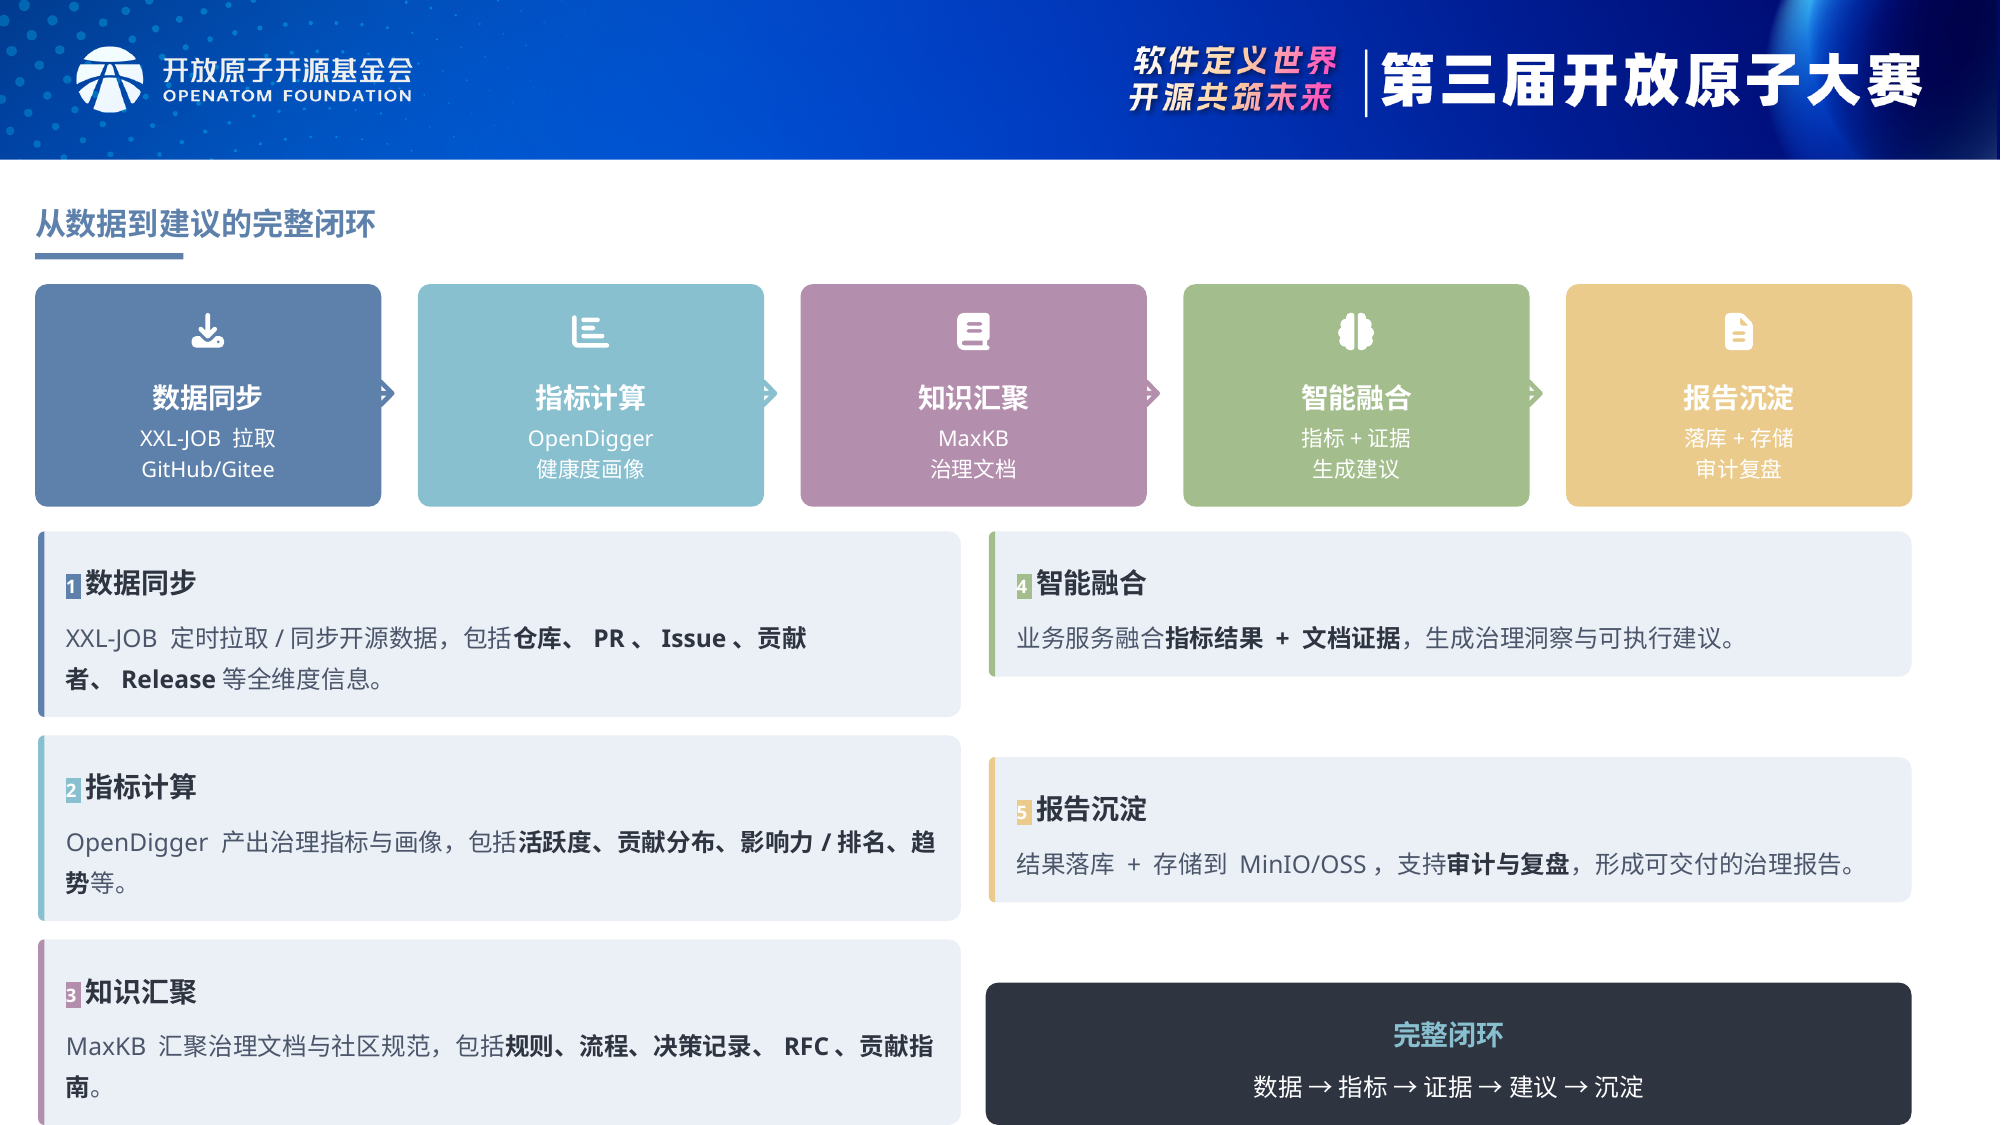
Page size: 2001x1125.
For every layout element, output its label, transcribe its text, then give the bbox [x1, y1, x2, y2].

text_box [988, 531, 996, 677]
text_box 从数据到建议的完整闭环 [35, 197, 1927, 241]
text_box 3 知识汇聚 [65, 964, 950, 1008]
text_box OpenDigger [437, 420, 745, 451]
text_box MaxKB [819, 420, 1128, 451]
text_box 指标+证据 [1202, 420, 1511, 451]
text_box 数据同步 [52, 370, 364, 414]
text_box 2 指标计算 [65, 760, 950, 804]
text_box [988, 757, 996, 903]
text_box [1725, 312, 1753, 351]
text_box 结果落库 + 存储到 MinIO/OSS，支持审计与复盘，形成可交付的治理报告。 [1016, 837, 1900, 878]
text_box [1505, 379, 1543, 408]
text_box [45, 531, 961, 717]
text_box 4 智能融合 [1016, 556, 1901, 600]
text_box XXL-JOB 定时拉取/同步开源数据，包括仓库、PR、Issue、贡献者、Release等全维度信息。 [65, 611, 949, 693]
text_box [417, 284, 765, 507]
text_box [198, 312, 218, 339]
text_box [38, 939, 45, 1125]
text_box [985, 982, 1912, 1125]
text_box 1 数据同步 [65, 556, 950, 600]
text_box MaxKB 汇聚治理文档与社区规范，包括规则、流程、决策记录、RFC、贡献指南。 [65, 1019, 949, 1101]
text_box [35, 284, 382, 507]
text_box [957, 312, 990, 351]
text_box XXL-JOB 拉取 [54, 420, 362, 451]
text_box [1183, 284, 1530, 507]
text_box 健康度画像 [437, 451, 745, 482]
text_box 落库+存储 [1585, 420, 1893, 451]
text_box [357, 379, 395, 408]
text_box 治理文档 [819, 451, 1128, 482]
text_box [35, 253, 184, 260]
text_box [572, 315, 610, 348]
text_box [191, 336, 225, 348]
text_box [1566, 284, 1913, 507]
text_box 智能融合 [1201, 370, 1512, 414]
text_box [45, 735, 961, 921]
text_box 审计复盘 [1585, 451, 1893, 482]
text_box 知识汇聚 [818, 370, 1129, 414]
text_box [1338, 312, 1355, 351]
text_box OpenDigger 产出治理指标与画像，包括活跃度、贡献分布、影响力/排名、趋势等。 [65, 815, 949, 897]
text_box [800, 284, 1147, 507]
text_box [996, 531, 1912, 677]
text_box [1357, 312, 1375, 351]
text_box [38, 531, 45, 717]
text_box 指标计算 [435, 370, 747, 414]
picture [0, 0, 2000, 159]
text_box 完整闭环 [1003, 1007, 1894, 1051]
text_box 生成建议 [1202, 451, 1511, 482]
text_box [996, 757, 1912, 903]
text_box 数据 → 指标 → 证据 → 建议 → 沉淀 [1004, 1063, 1893, 1101]
text_box [1122, 379, 1161, 408]
text_box 报告沉淀 [1583, 370, 1895, 414]
text_box [38, 735, 45, 921]
text_box 5 报告沉淀 [1016, 781, 1901, 826]
text_box GitHub/Gitee [54, 451, 362, 482]
text_box [740, 379, 778, 408]
text_box 业务服务融合指标结果 + 文档证据，生成治理洞察与可执行建议。 [1016, 611, 1900, 652]
text_box [45, 939, 961, 1125]
